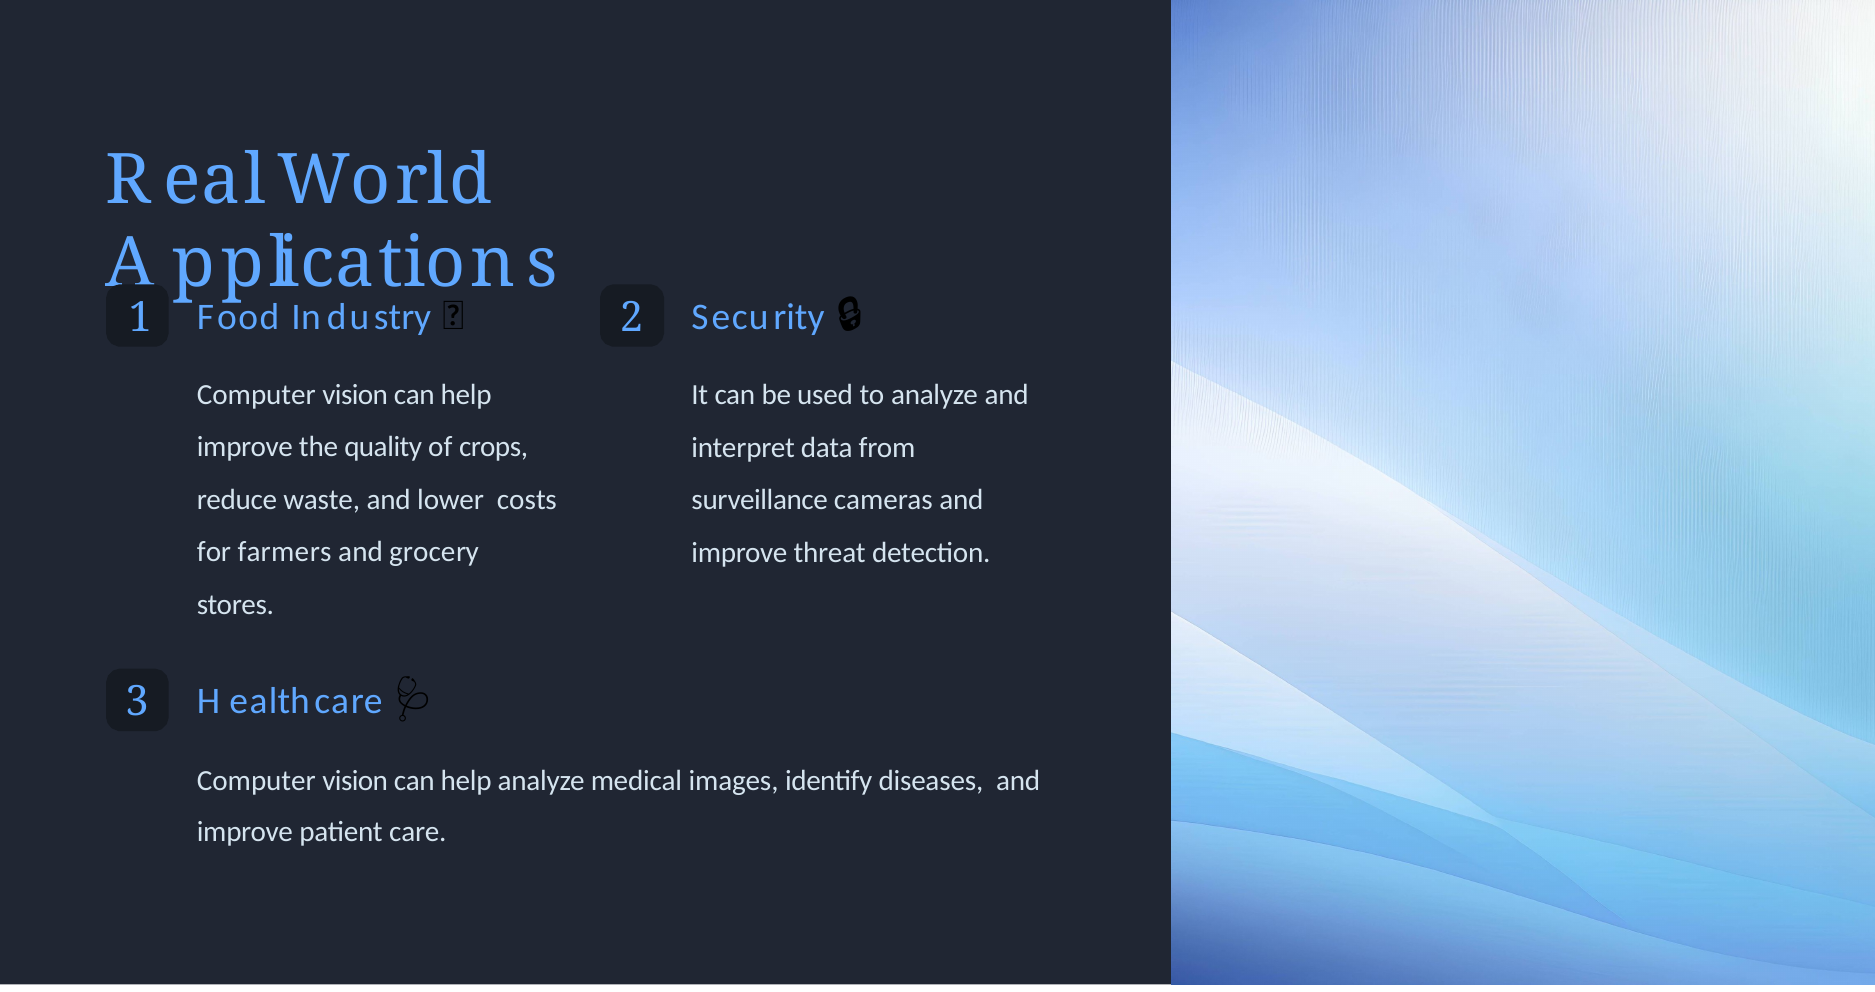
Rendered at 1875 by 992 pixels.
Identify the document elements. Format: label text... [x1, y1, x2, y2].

text_box 3 [123, 671, 151, 724]
text_box [106, 284, 169, 347]
picture [1171, 0, 1875, 985]
text_box 1 [126, 287, 148, 340]
text_box [106, 668, 169, 732]
text_box [600, 284, 665, 347]
text_box Healthcare 🩺 Computer vision can help analyze medical images, identify diseases, and improve patient care. [194, 669, 1047, 848]
text_box Food Industry 🍎 Computer vision can help improve the quality of crops, reduce waste, and lower costs for farmers and grocery stores. [194, 284, 564, 620]
title Real World Applications [103, 130, 921, 301]
text_box Security 🔒 It can be used to analyze and interpret data from surveillance cameras and improve threat detection. [689, 284, 1055, 569]
text_box 2 [617, 287, 646, 340]
